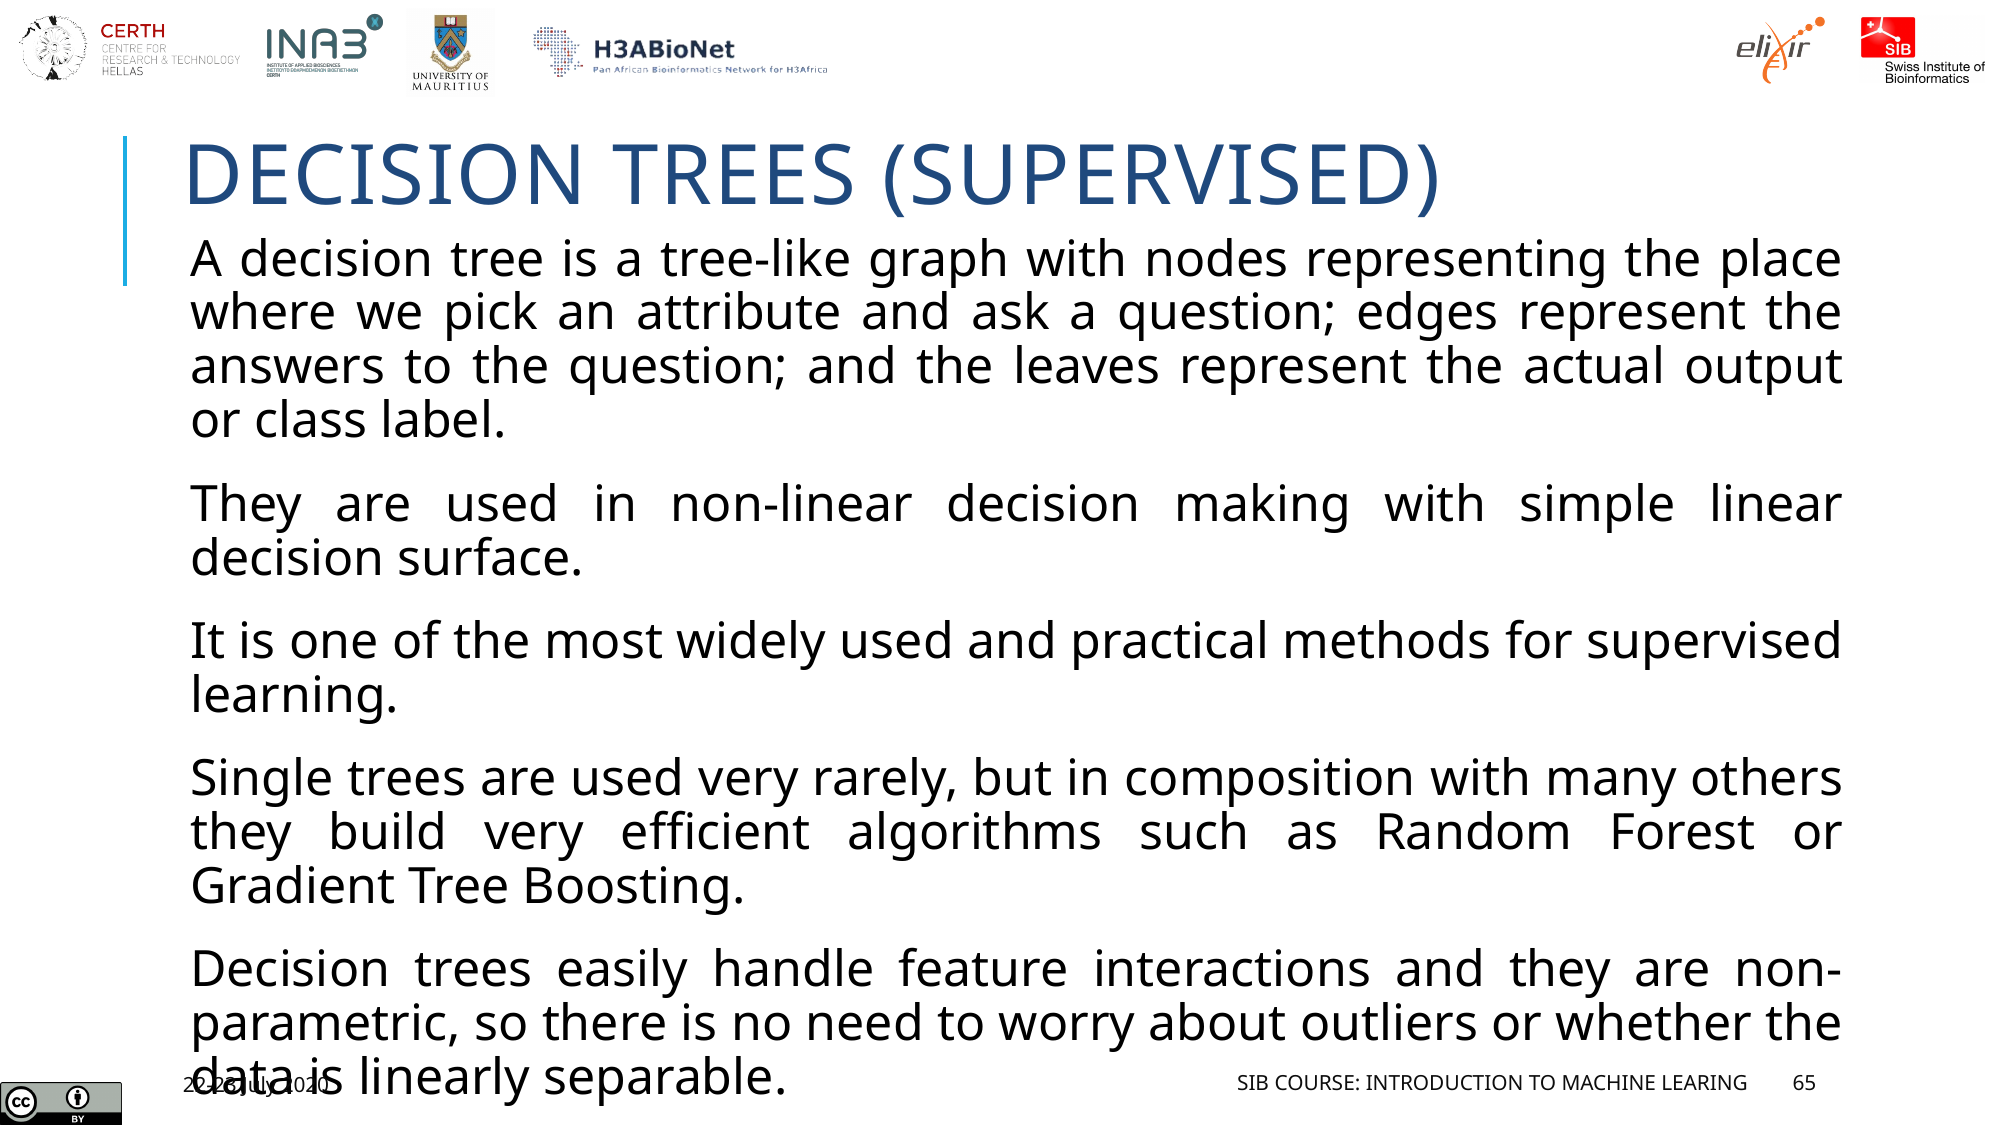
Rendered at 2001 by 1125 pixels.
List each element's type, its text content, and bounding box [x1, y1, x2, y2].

picture [1731, 13, 1825, 85]
slide_number 65 [1777, 1061, 1938, 1107]
footer SIB Course: Introduction to Machine Learing [794, 1061, 1763, 1107]
picture [1859, 15, 1985, 83]
picture [261, 7, 385, 81]
picture [529, 23, 834, 81]
list A decision tree is a tree-like graph with nodes representing the place where we pick an attribute and ask a question; edges represent the answers to the question; and the leaves represent the actual output or class label. They are used in non-linear decision making with simple linear decision surface. It is one of the most widely used and practical methods for supervised learning. Single trees are used very rarely, but in composition with many others they build very efficient algorithms such as Random Forest or Gradient Tree Boosting. Decision trees easily handle feature interactions and they are non-parametric, so there is no need to worry about outliers or whether the data is linearly separable. They are used for both classification and regression tasks. [168, 225, 1852, 1014]
picture [0, 1082, 122, 1125]
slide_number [168, 1061, 522, 1107]
picture [406, 8, 495, 96]
picture [19, 15, 240, 81]
title Decision Trees (Supervised) [168, 96, 1763, 225]
